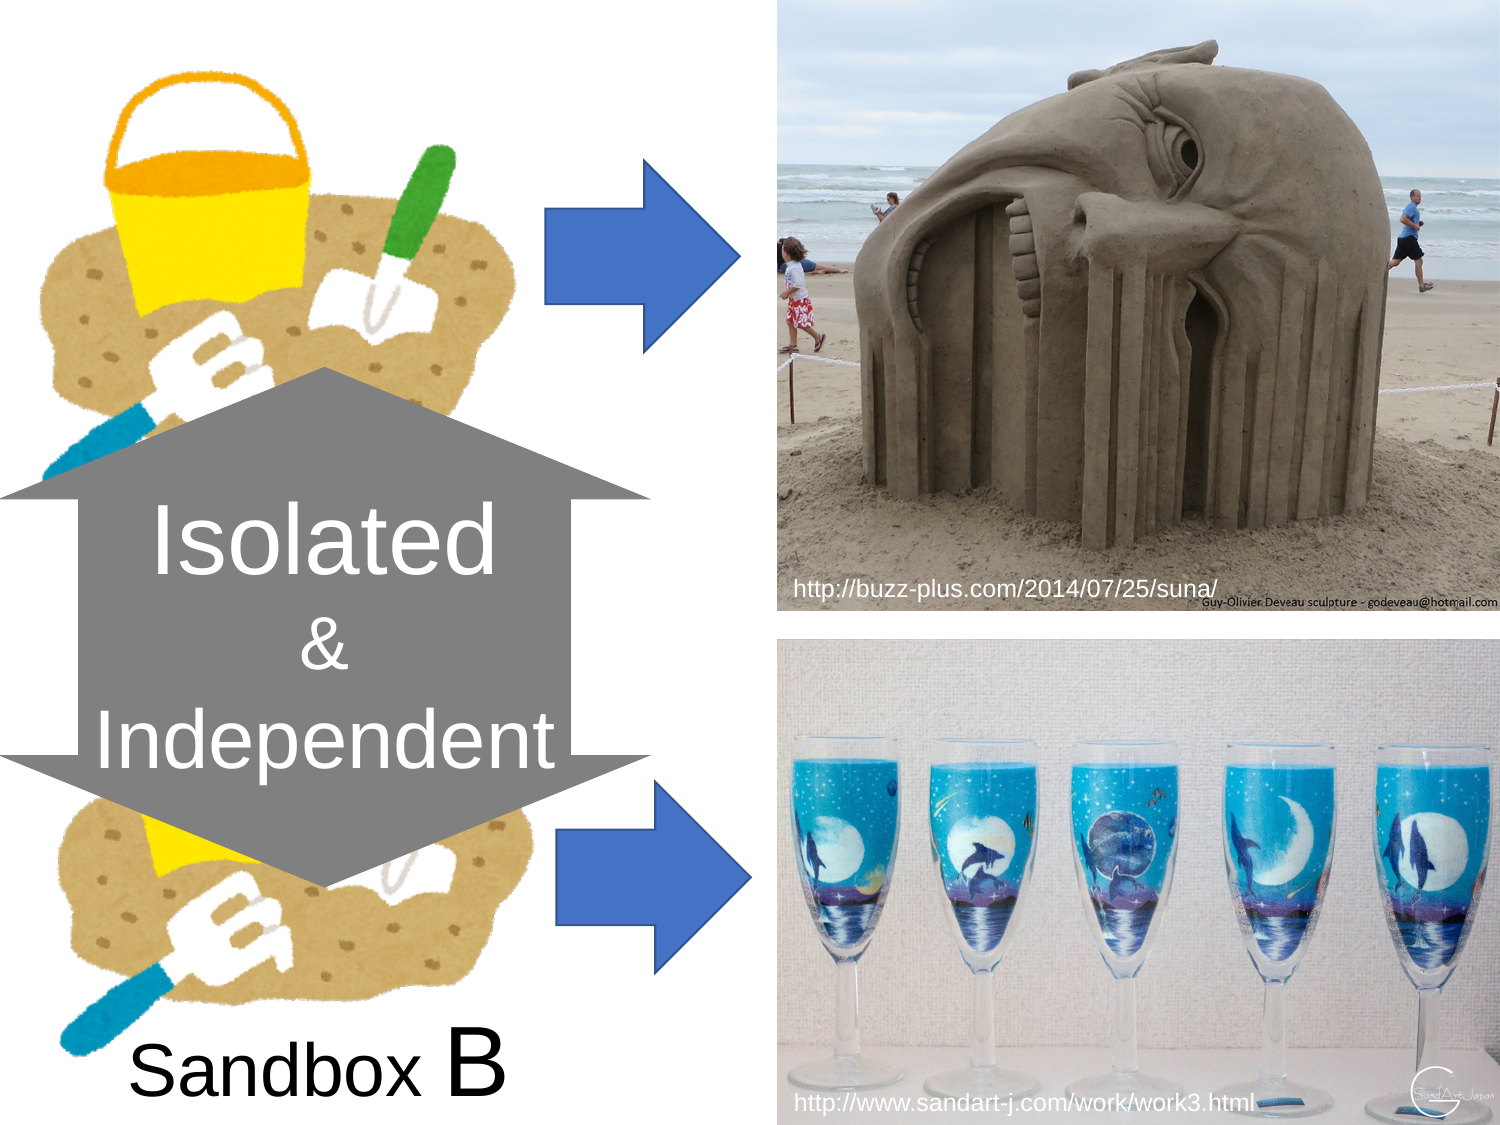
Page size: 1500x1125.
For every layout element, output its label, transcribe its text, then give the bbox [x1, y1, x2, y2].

text_box [0, 753, 38, 773]
picture [777, 0, 1500, 611]
text_box [0, 489, 20, 501]
text_box [555, 779, 753, 976]
text_box [528, 448, 652, 789]
text_box Sandbox B [112, 1063, 526, 1124]
picture [20, 49, 528, 503]
text_box Isolated & Independent [78, 467, 571, 793]
picture [38, 610, 546, 1063]
picture [777, 639, 1500, 1125]
text_box [544, 158, 742, 355]
text_box [546, 793, 561, 799]
